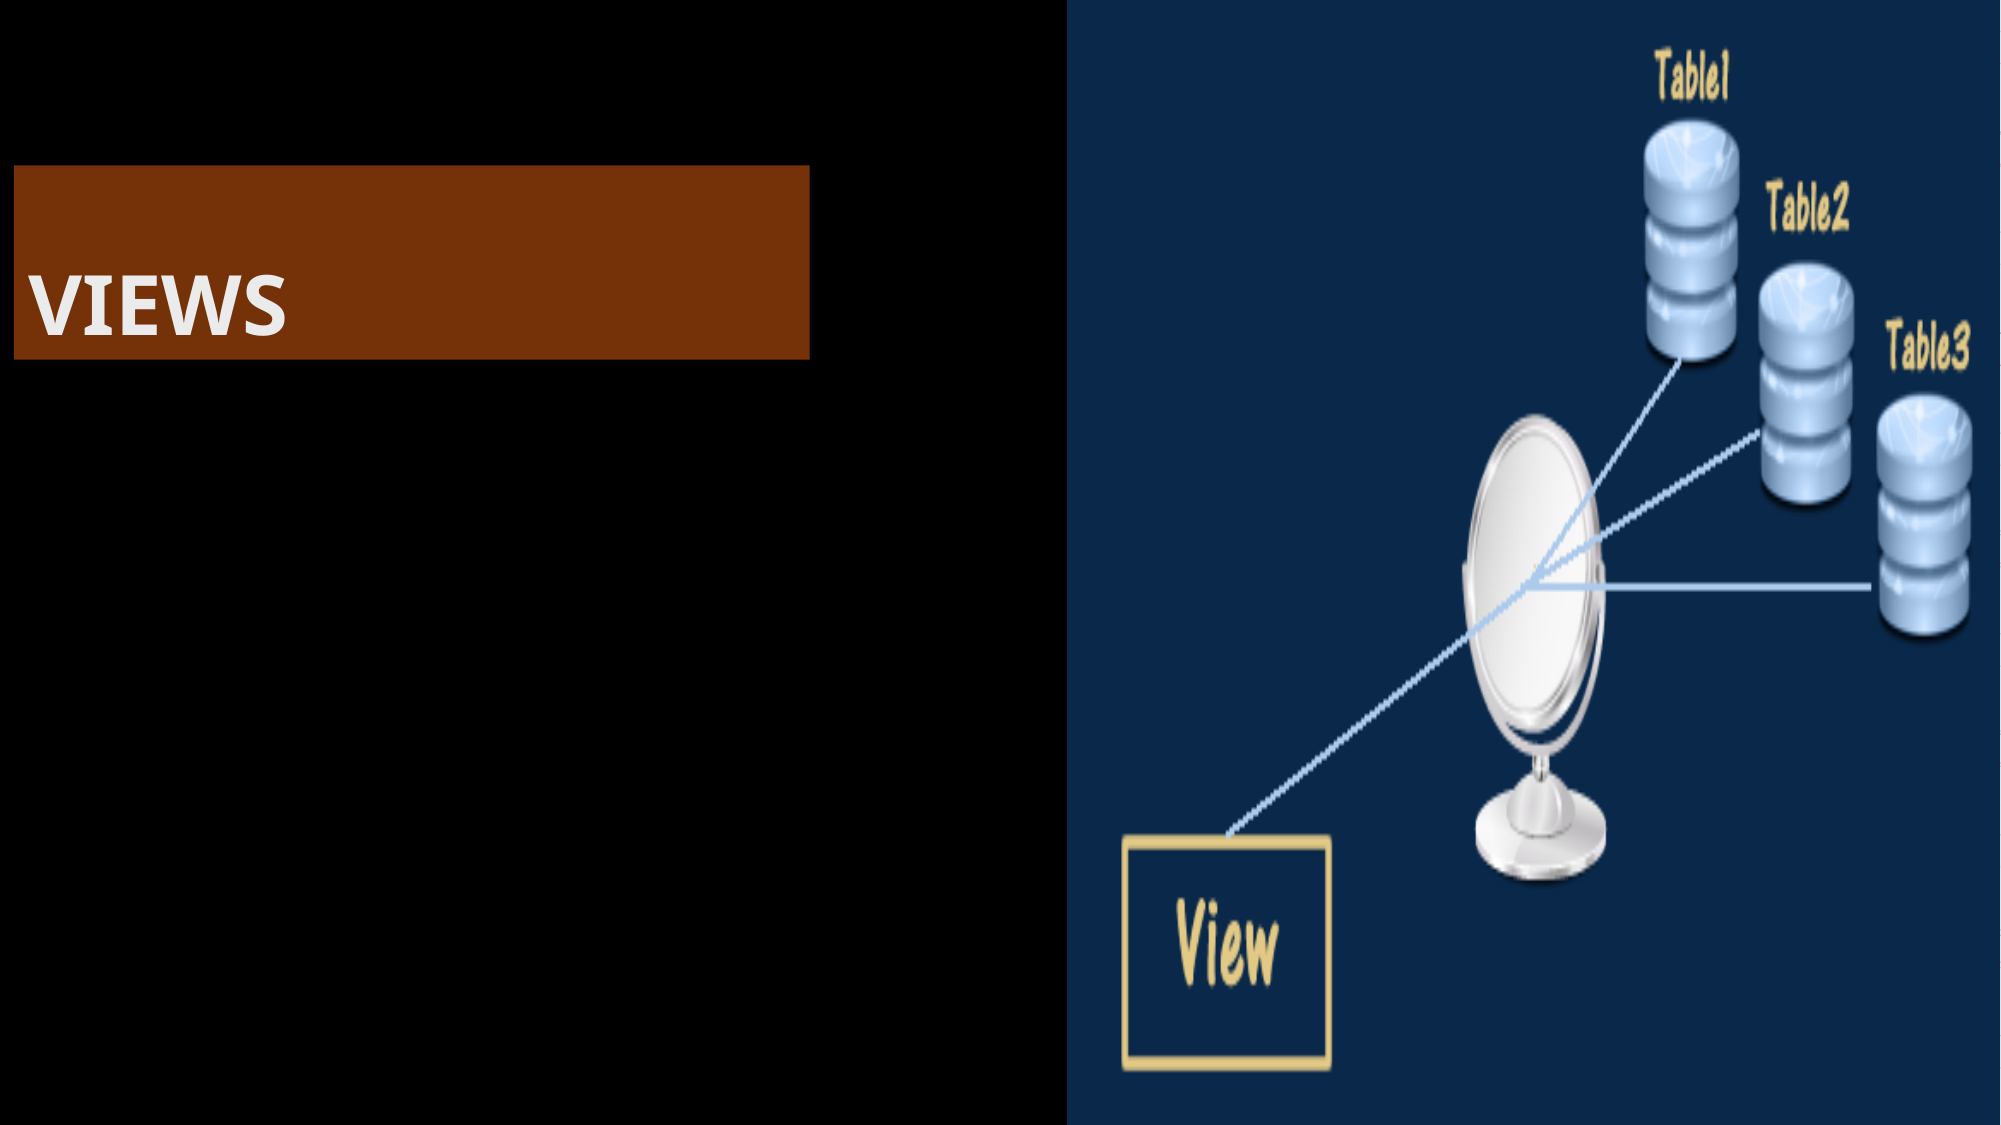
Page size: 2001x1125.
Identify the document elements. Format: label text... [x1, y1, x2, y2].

title VIEWS [13, 165, 810, 360]
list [1067, 0, 2000, 1125]
